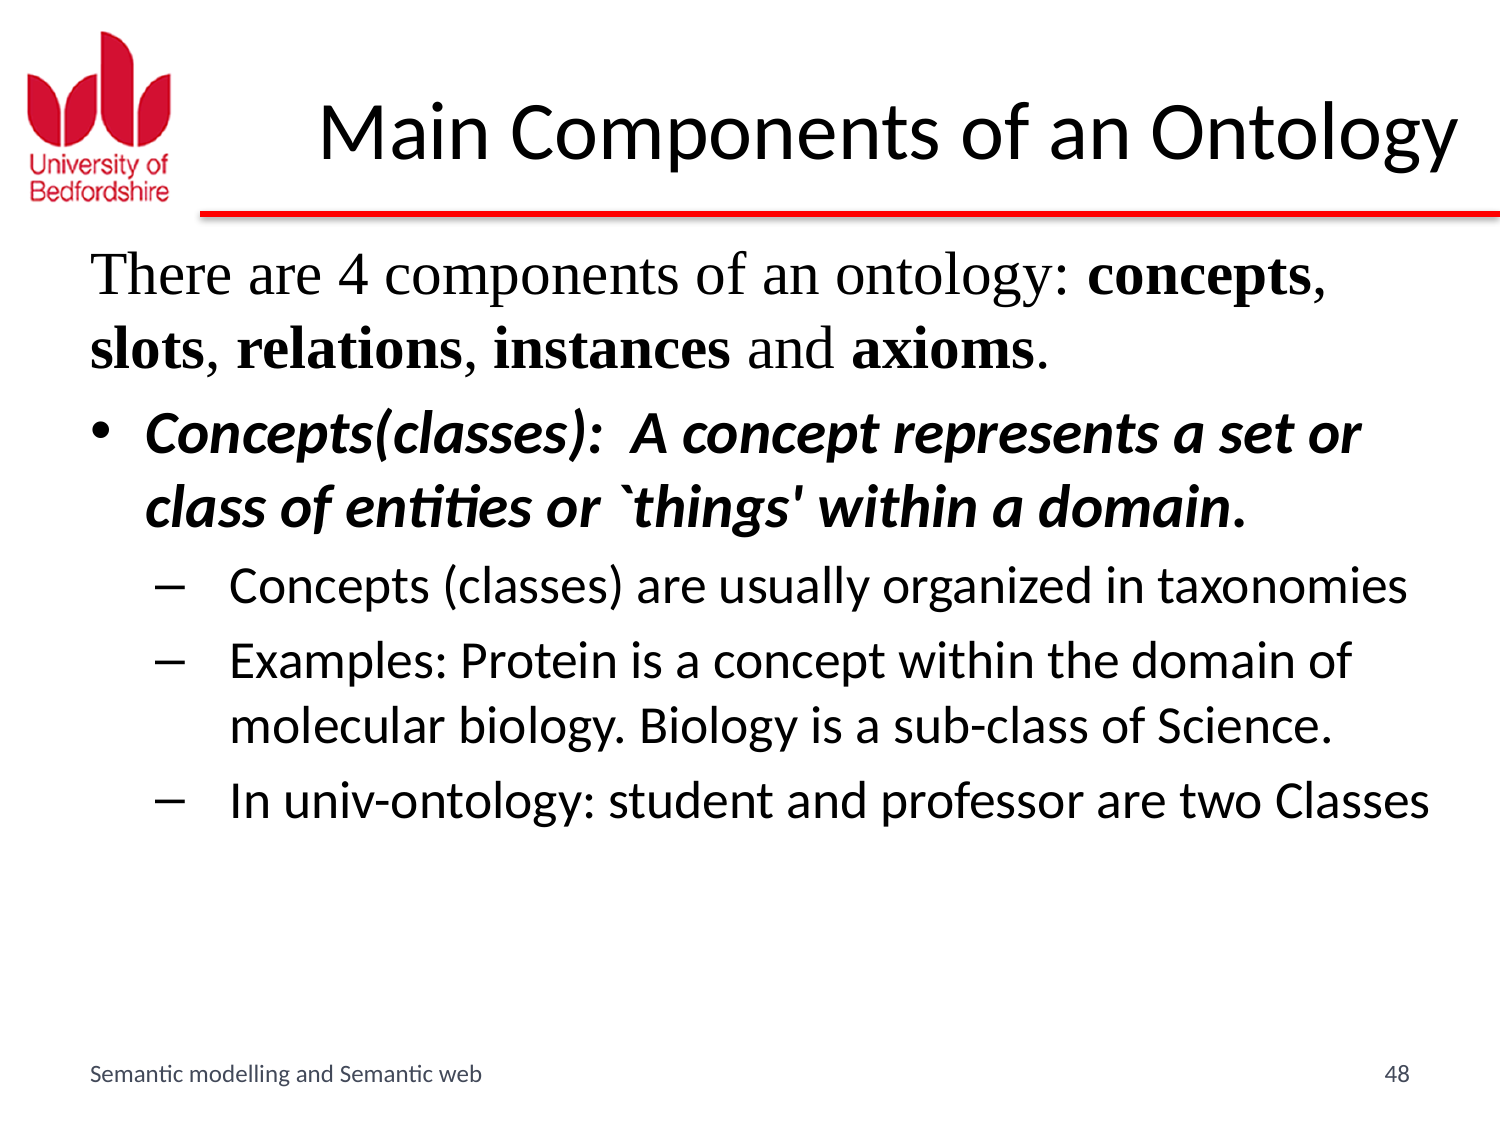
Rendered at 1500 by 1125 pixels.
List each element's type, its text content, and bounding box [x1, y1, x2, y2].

title Main Components of an Ontology [125, 61, 1476, 192]
slide_number 48 [1344, 1042, 1425, 1103]
picture [0, 15, 201, 214]
slide_number Semantic modelling and Semantic web [75, 1042, 503, 1103]
list There are 4 components of an ontology: concepts, slots, relations, instances and axioms. Concepts(classes): A concept represents a set or class of entities or `things' within a domain. Concepts (classes) are usually organized in taxonomies Examples: Protein is a concept within the domain of molecular biology. Biology is a sub-class of Science. In univ-ontology: student and professor are two Classes [75, 225, 1450, 968]
